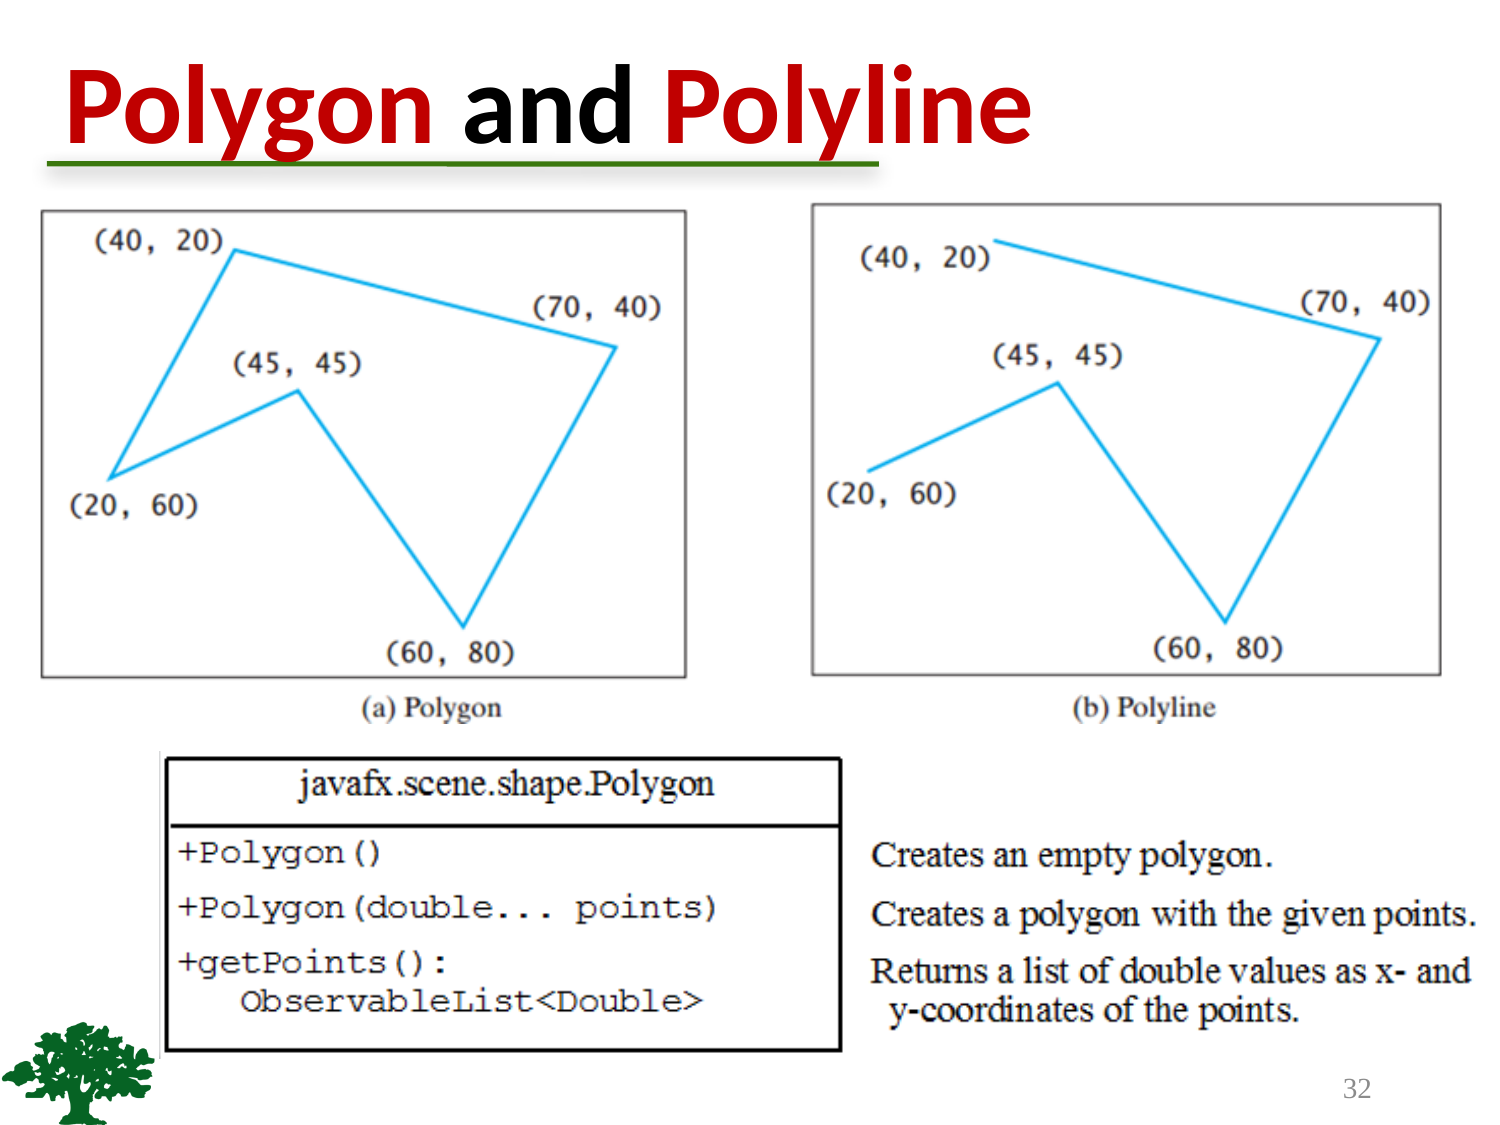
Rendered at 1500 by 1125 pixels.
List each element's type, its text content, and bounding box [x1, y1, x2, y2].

picture [36, 205, 692, 725]
title Polygon and Polyline [49, 35, 1093, 162]
picture [808, 200, 1447, 725]
picture [159, 751, 1482, 1059]
picture [0, 1021, 157, 1125]
slide_number 32 [1074, 1067, 1388, 1125]
